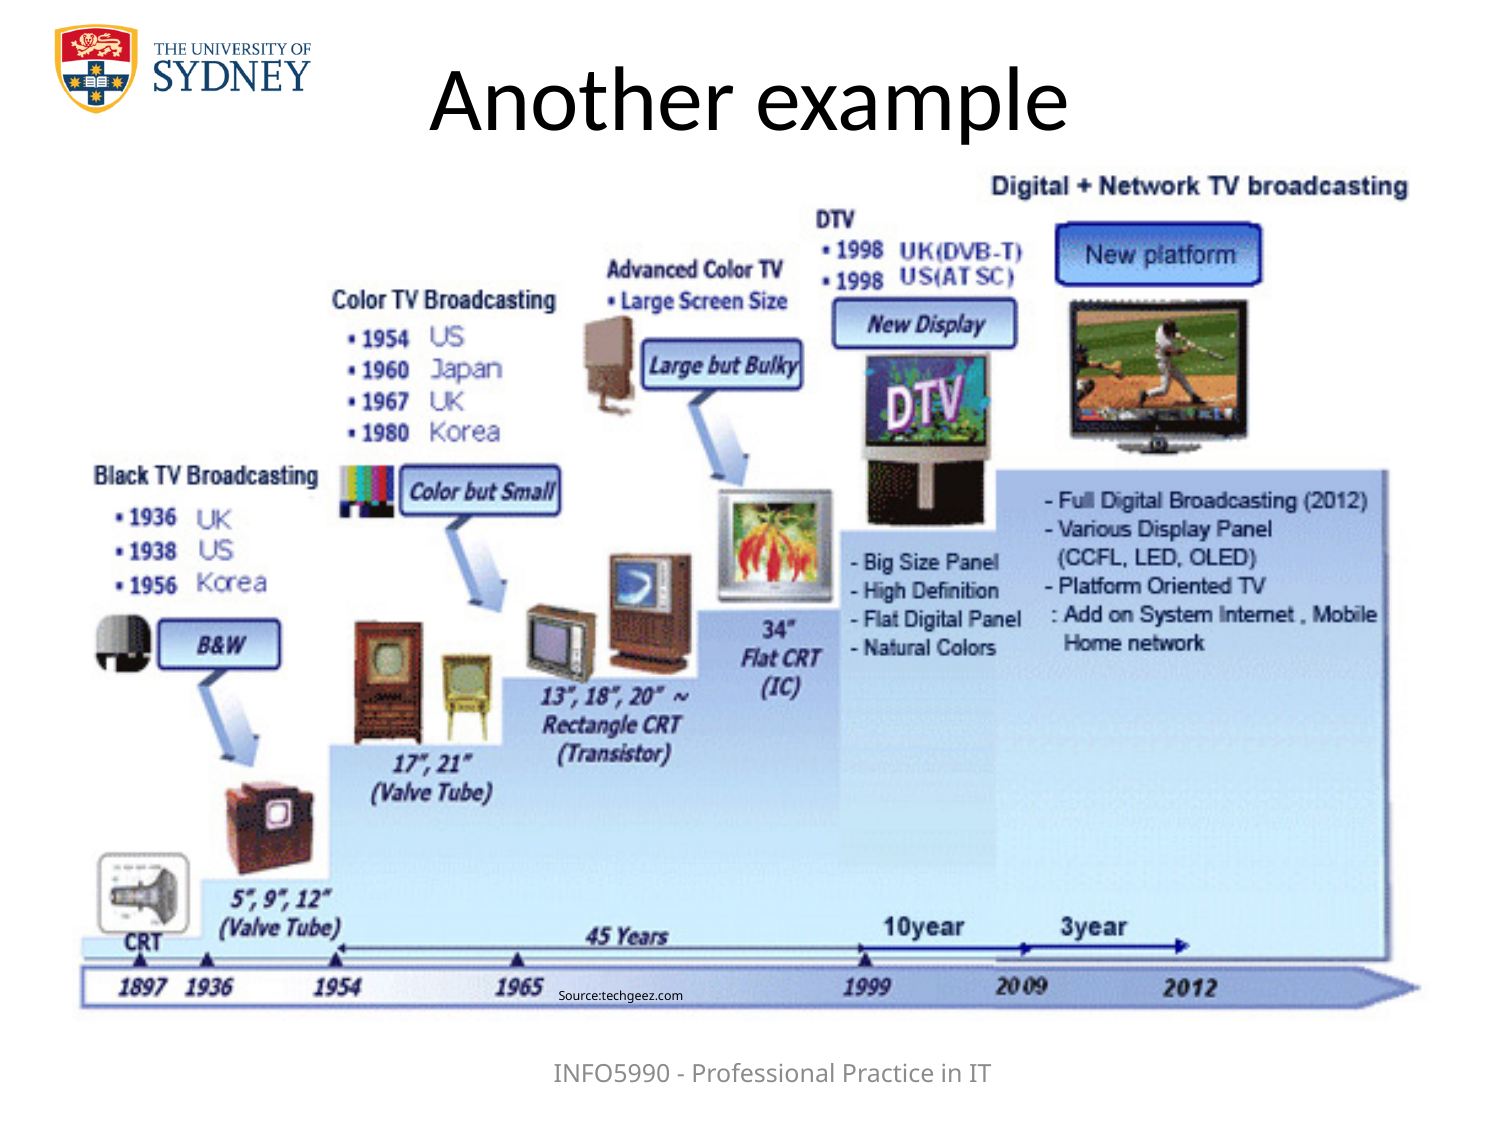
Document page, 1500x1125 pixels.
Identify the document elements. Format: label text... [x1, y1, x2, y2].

title Another example [75, 0, 1425, 147]
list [52, 148, 1471, 1043]
picture [53, 23, 75, 114]
footer INFO5990 - Professional Practice in IT [512, 1052, 1034, 1103]
